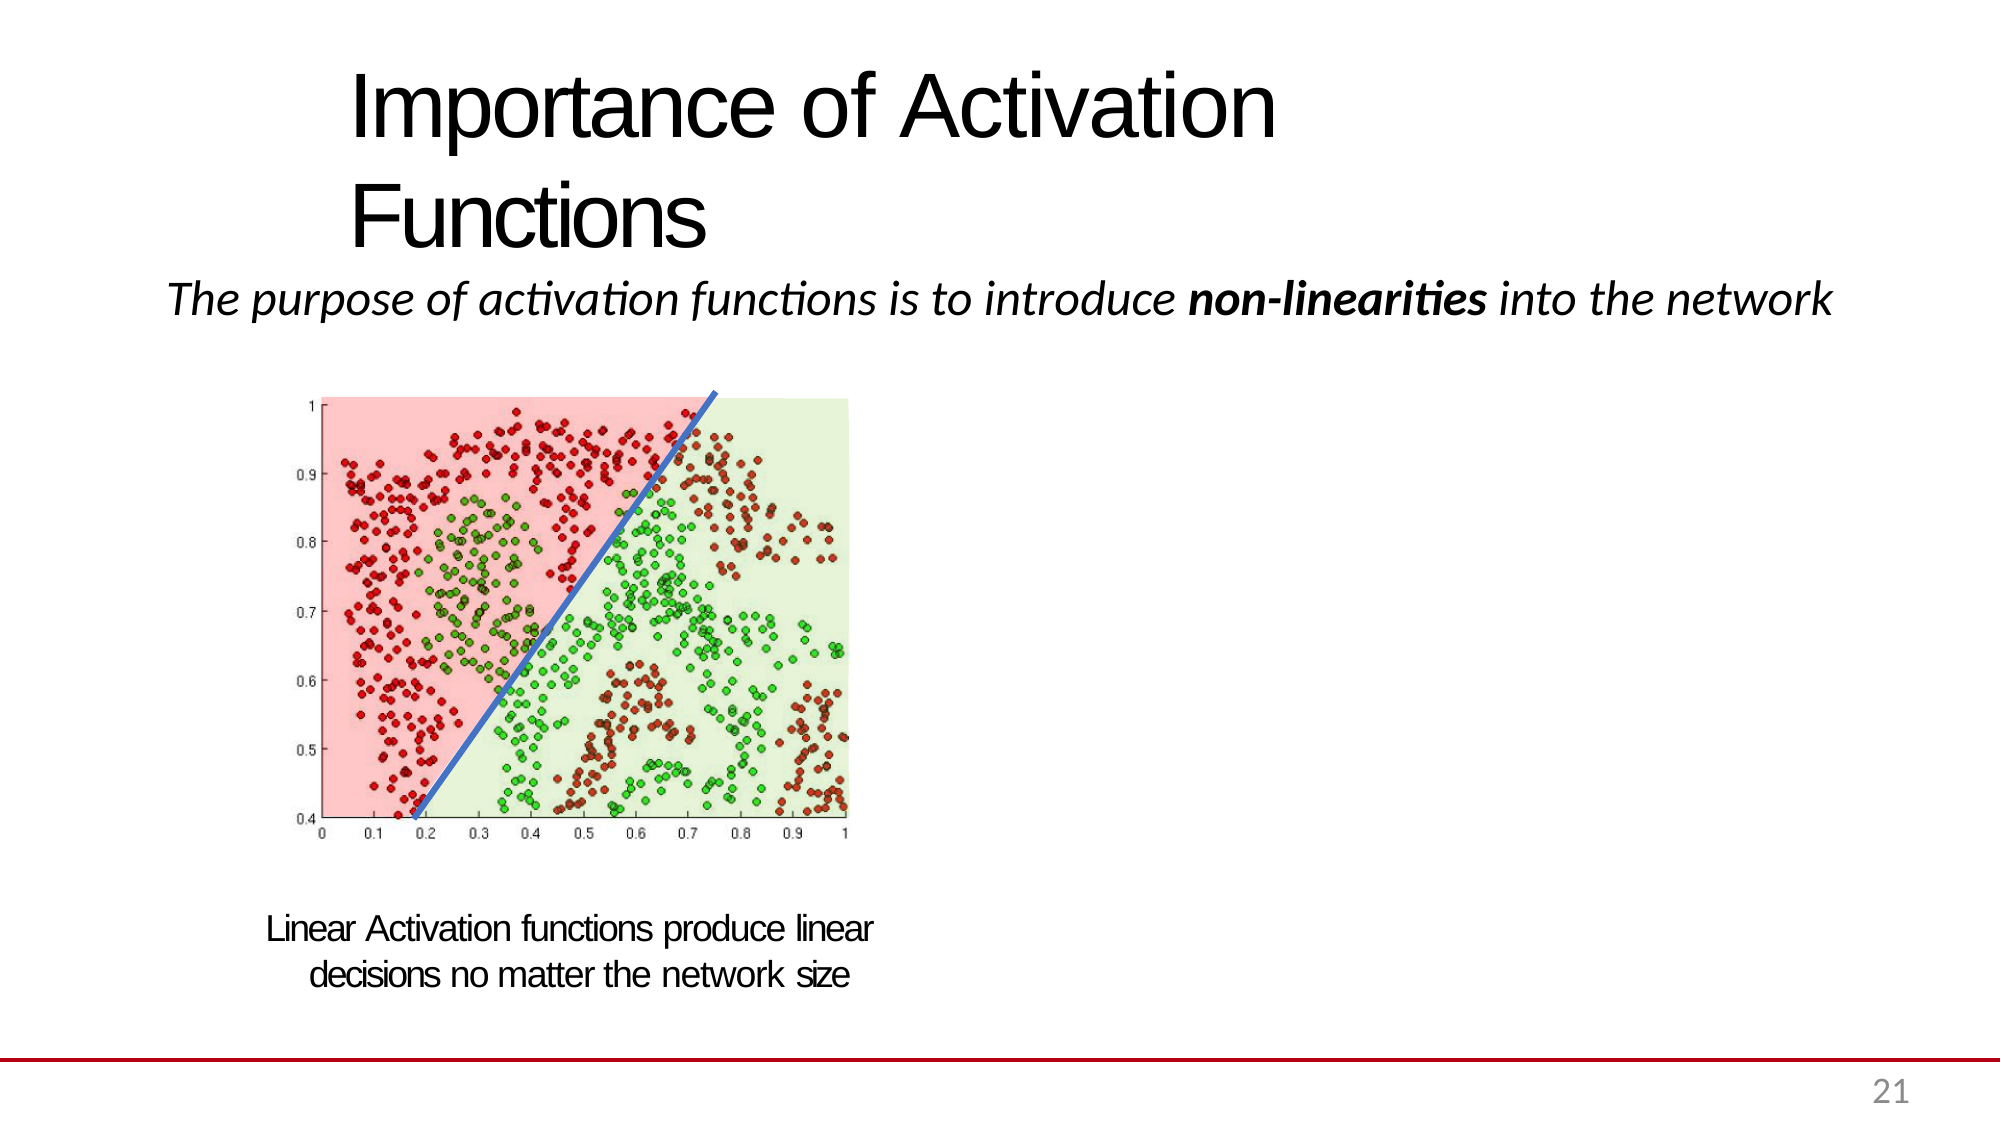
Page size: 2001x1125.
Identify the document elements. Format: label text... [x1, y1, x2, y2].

title Importance of Activation Functions [346, 44, 1654, 258]
text_box Linear Activation functions produce linear decisions no matter the network size [263, 901, 878, 995]
text_box [415, 398, 850, 818]
slide_number 21 [1449, 1065, 1910, 1122]
text_box The purpose of activation functions is to introduce non-linearities into the network [151, 258, 1849, 334]
text_box [321, 396, 712, 817]
text_box [291, 397, 851, 840]
